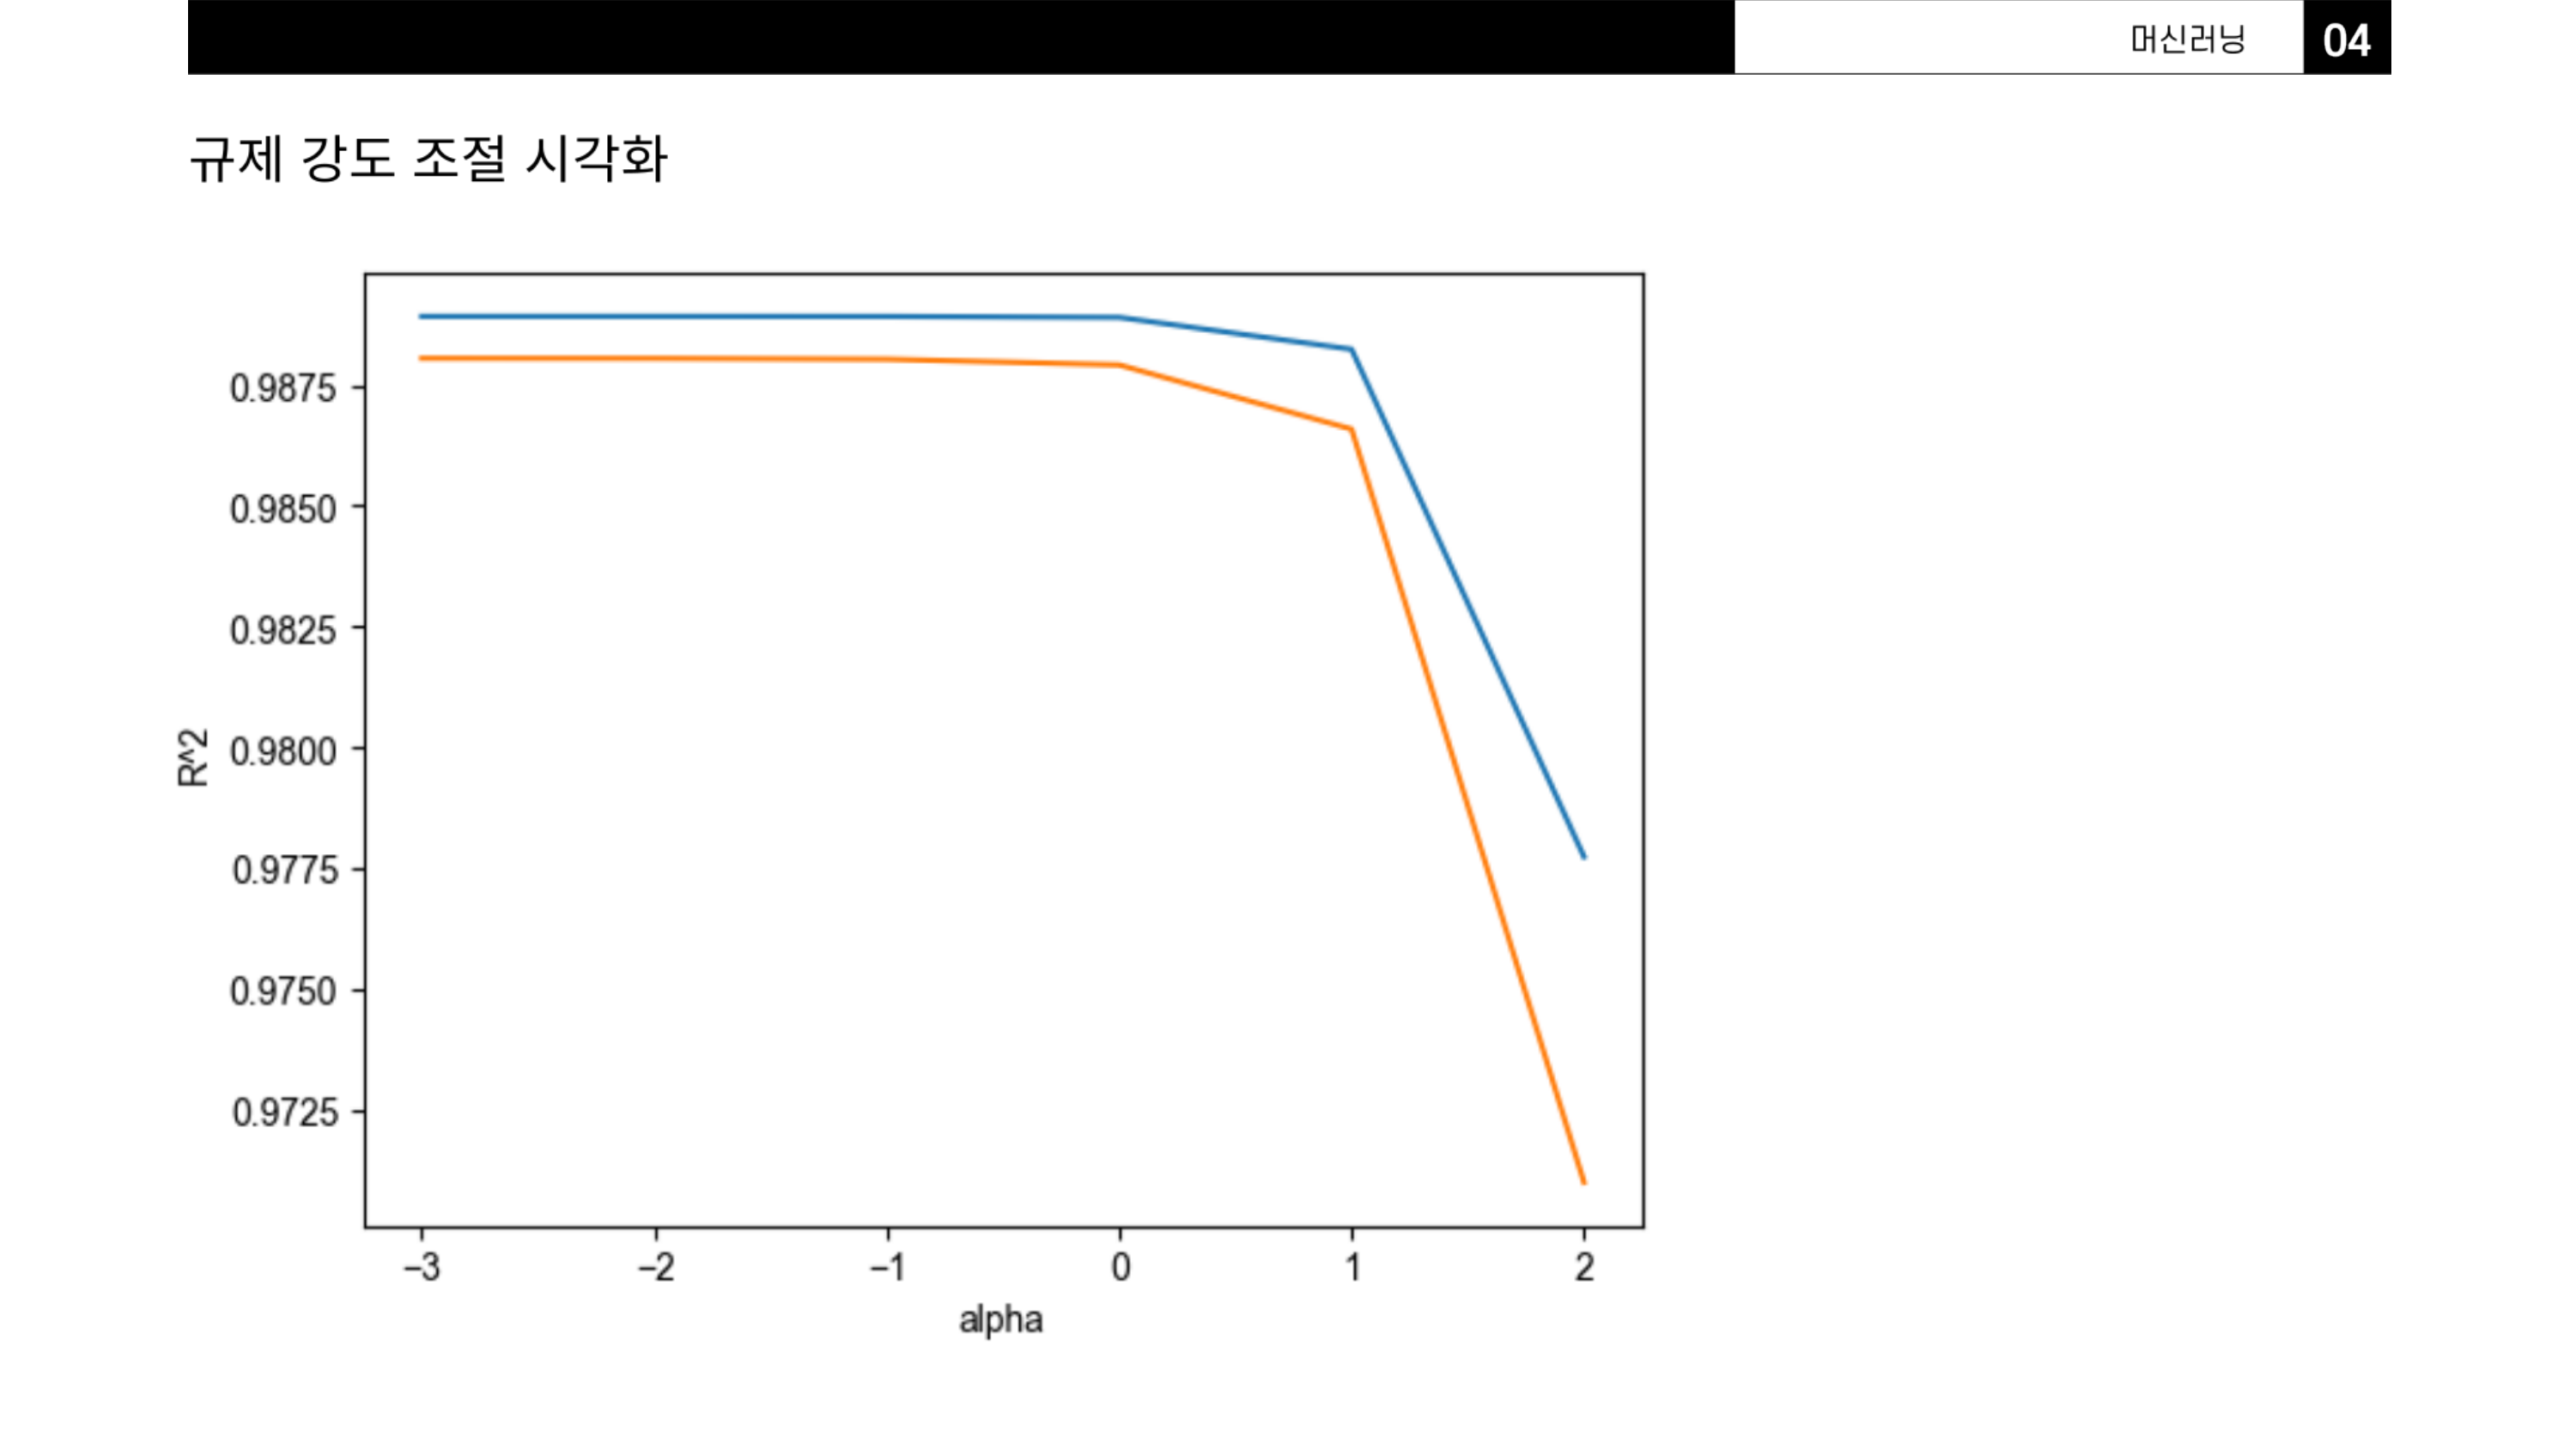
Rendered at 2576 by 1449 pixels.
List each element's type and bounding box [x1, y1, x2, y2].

picture [2317, 0, 2390, 76]
text_box [153, 249, 1667, 1363]
picture [1848, 10, 2259, 69]
picture [179, 112, 693, 208]
text_box [188, 0, 2315, 76]
